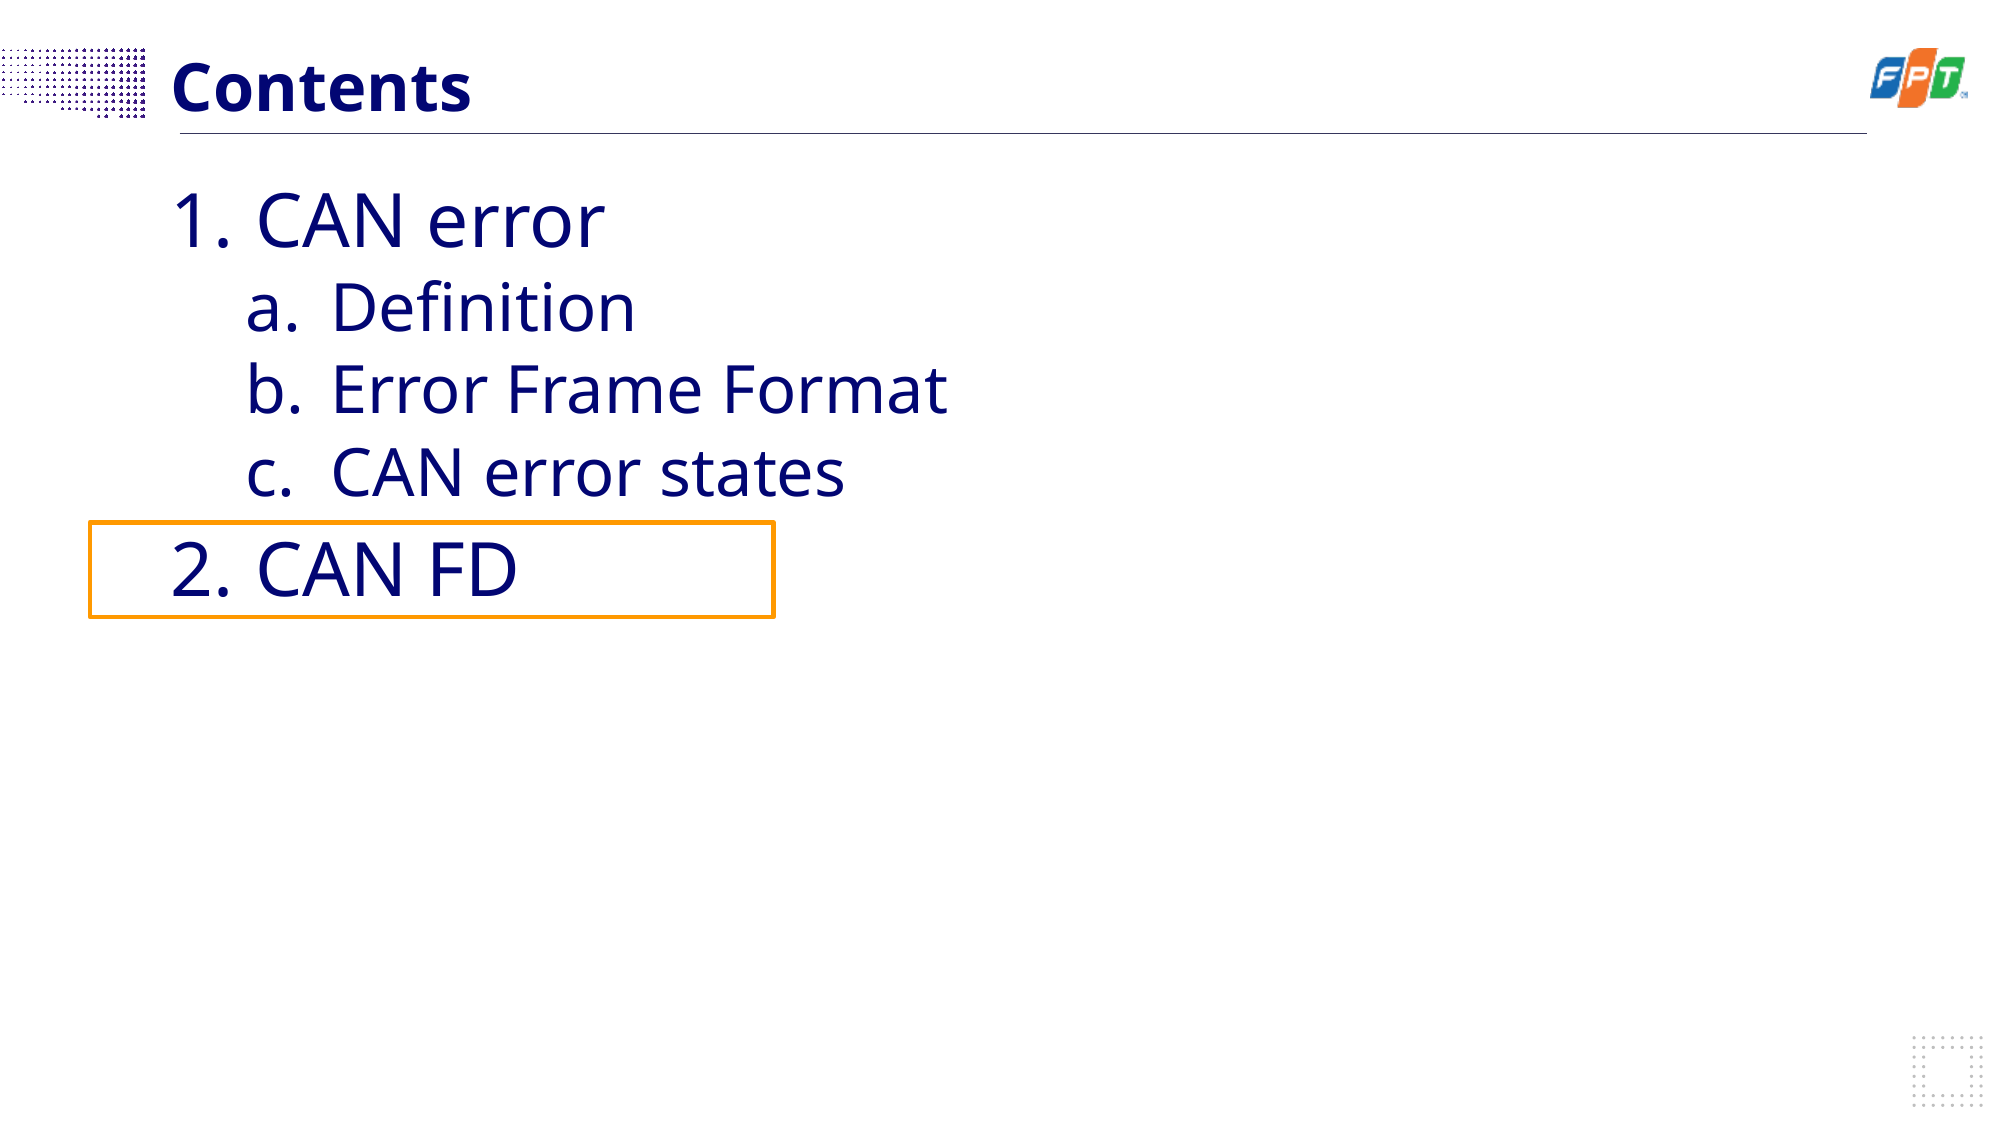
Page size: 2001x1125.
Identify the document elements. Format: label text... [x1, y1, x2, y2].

picture [1872, 48, 1968, 111]
text_box [89, 522, 774, 618]
list CAN error Definition Error Frame Format CAN error states CAN FD [155, 174, 1872, 1030]
title Contents [155, 45, 1872, 136]
